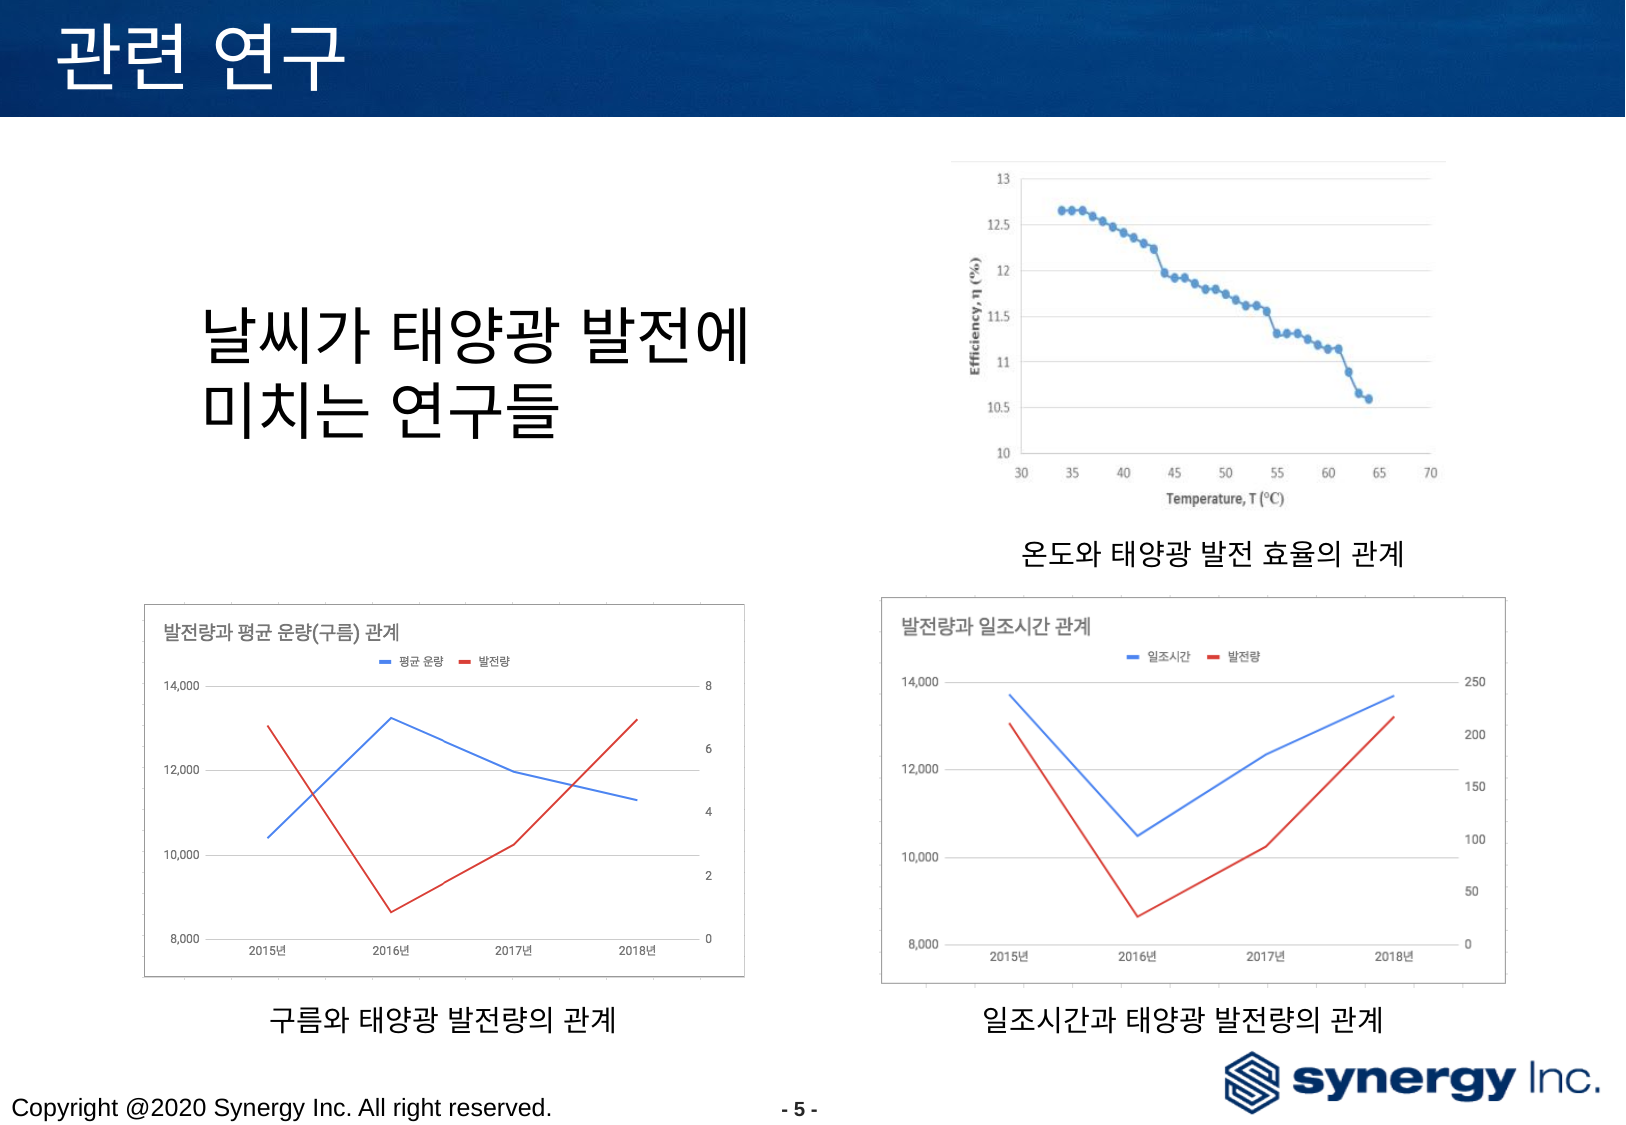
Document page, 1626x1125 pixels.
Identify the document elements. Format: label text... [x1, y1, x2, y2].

picture [1217, 1043, 1611, 1124]
title 관련 연구 [39, 13, 1580, 103]
picture [0, 0, 1625, 117]
picture [879, 595, 1508, 988]
text_box 일조시간과 태양광 발전량의 관계 [952, 997, 1415, 1062]
picture [142, 602, 746, 980]
text_box 구름와 태양광 발전량의 관계 [212, 989, 676, 1062]
text_box 날씨가 태양광 발전에 미치는 연구들 [184, 282, 982, 612]
text_box 온도와 태양광 발전 효율의 관계 [982, 527, 1446, 593]
picture [951, 161, 1446, 522]
